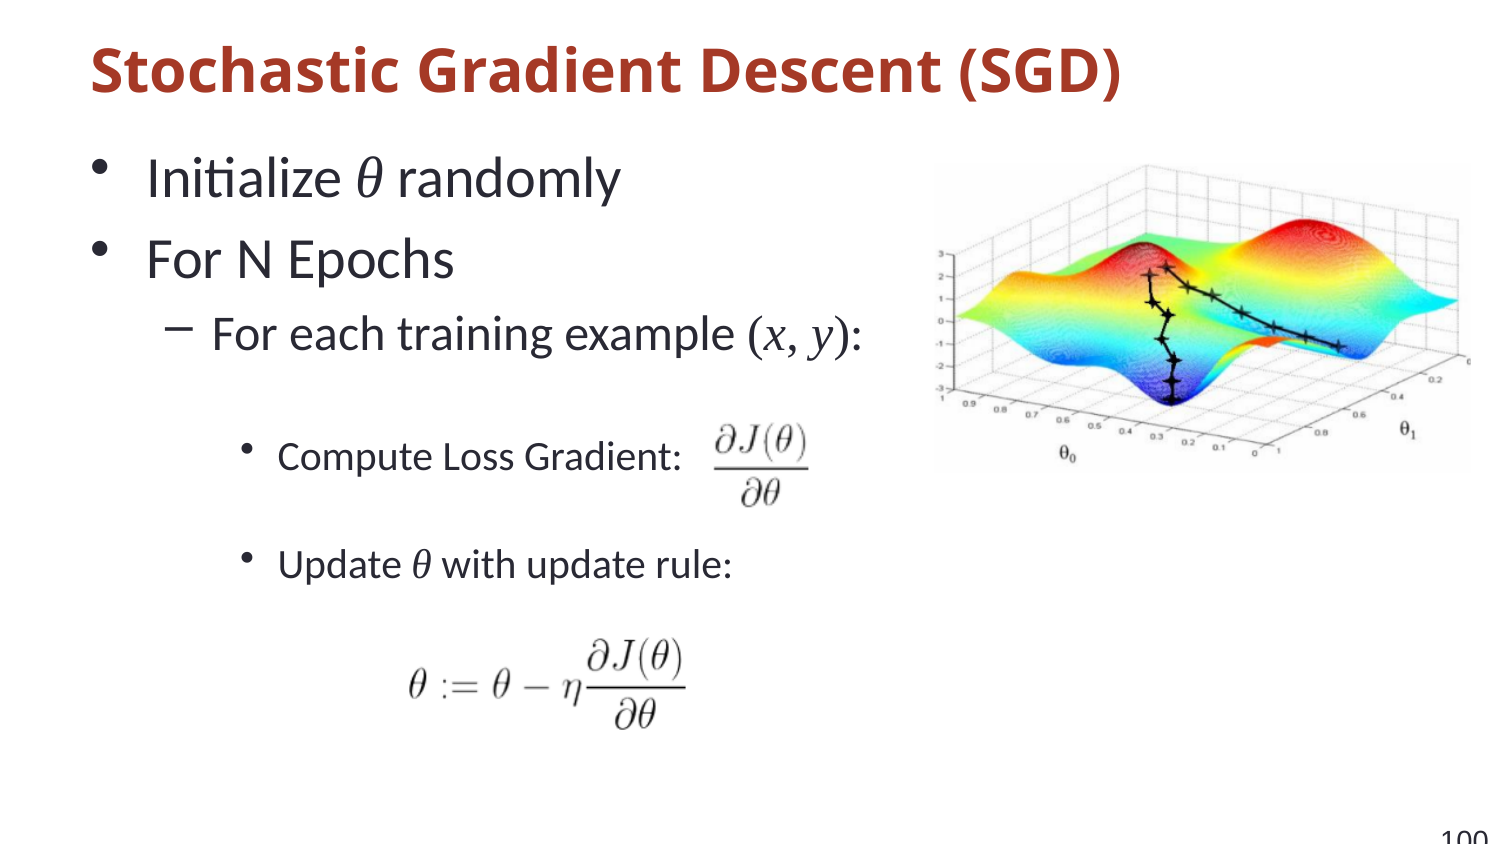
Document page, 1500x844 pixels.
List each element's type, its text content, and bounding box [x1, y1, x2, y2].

list Initialize θ randomly For N Epochs For each training example (x, y): Compute Loss Gradient: Update θ with update rule: [75, 131, 1425, 754]
title Stochastic Gradient Descent (SGD) [75, 24, 1425, 113]
picture [399, 624, 703, 747]
slide_number 100 [1415, 814, 1500, 844]
picture [934, 163, 1471, 473]
picture [699, 411, 815, 522]
